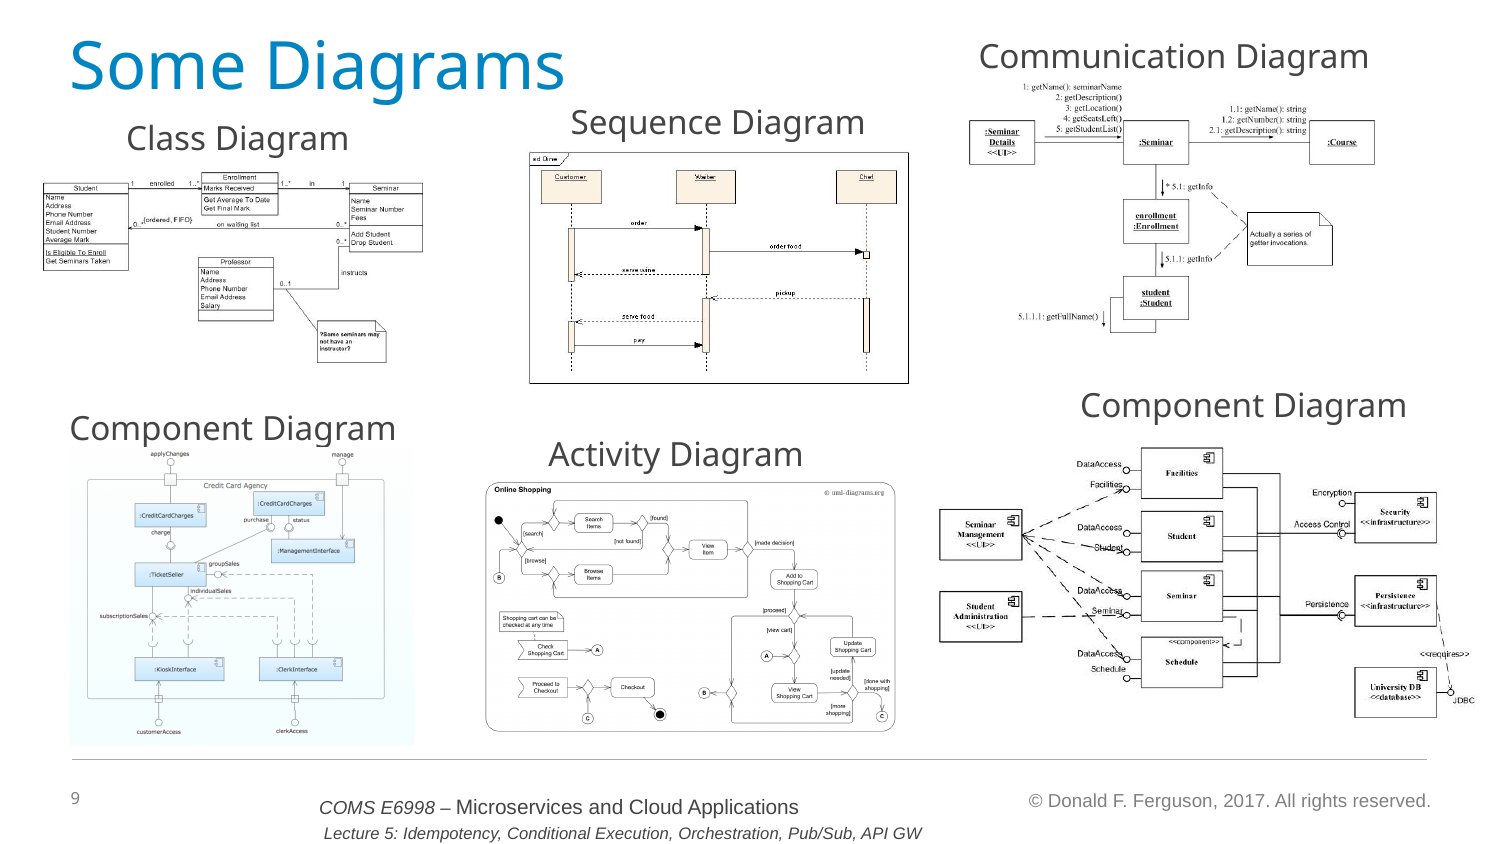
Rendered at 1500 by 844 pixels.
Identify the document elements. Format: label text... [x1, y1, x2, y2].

title Some Diagrams [69, 31, 1422, 106]
text_box Sequence Diagram [555, 98, 881, 148]
picture [43, 172, 424, 363]
picture [527, 149, 910, 386]
picture [969, 80, 1375, 333]
text_box Activity Diagram [533, 430, 819, 480]
picture [484, 481, 896, 732]
text_box Communication Diagram [963, 32, 1386, 83]
picture [938, 447, 1475, 718]
text_box Component Diagram [54, 404, 412, 455]
picture [69, 447, 414, 747]
text_box Component Diagram [1065, 381, 1423, 433]
text_box Class Diagram [111, 114, 365, 165]
